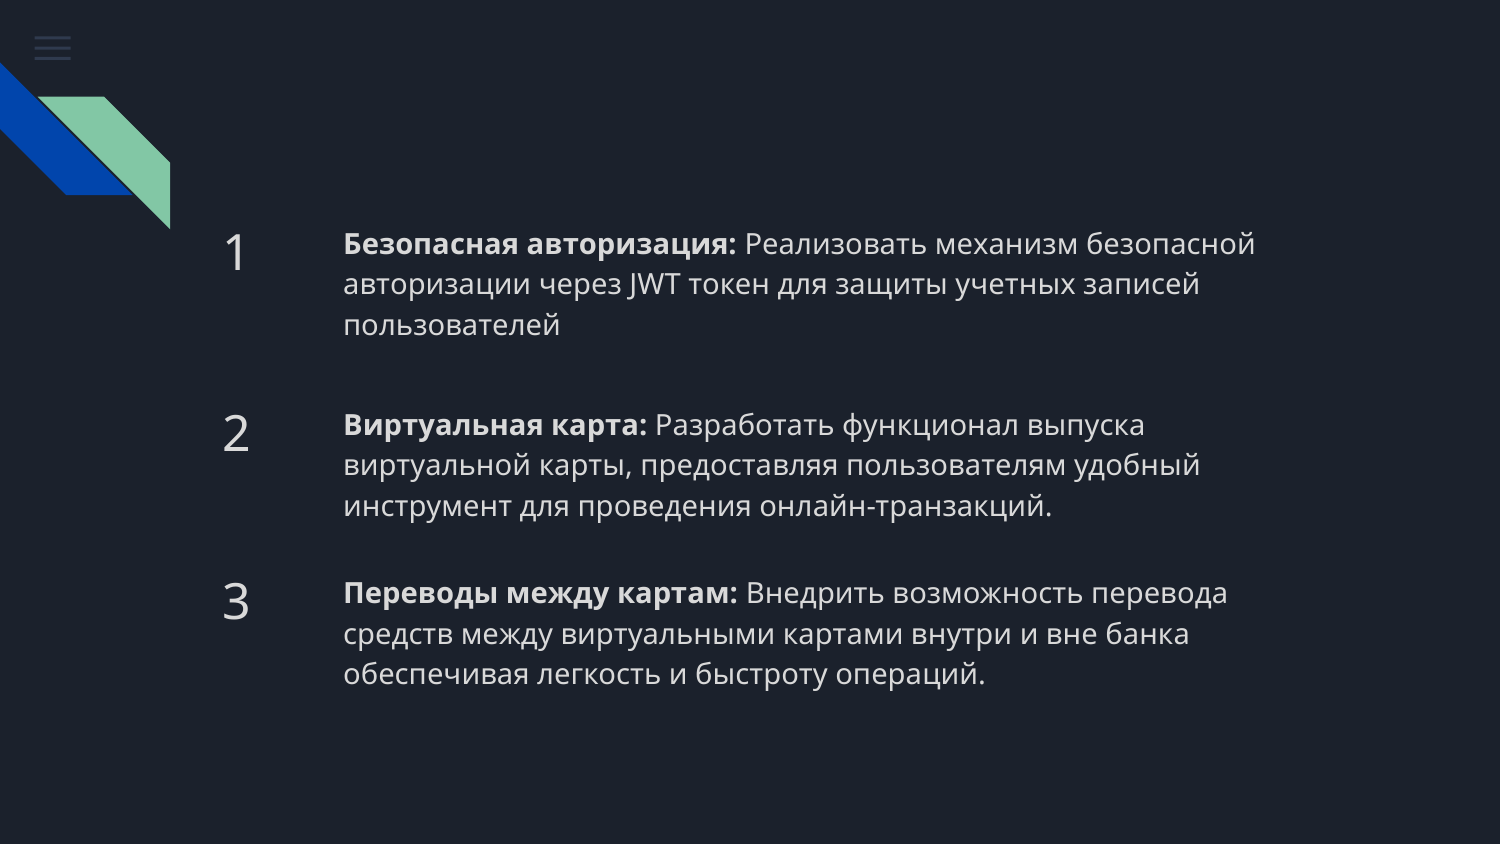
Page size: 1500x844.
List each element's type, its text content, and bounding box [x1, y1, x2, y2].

text_box 3 [207, 554, 328, 688]
text_box 2 [207, 386, 328, 520]
text_box 1 [207, 205, 328, 339]
list Переводы между картам: Внедрить возможность перевода средств между виртуальными картами внутри и вне банка обеспечивая легкость и быстроту операций. [328, 554, 1293, 688]
list Виртуальная карта: Разработать функционал выпуска виртуальной карты, предоставляя пользователям удобный инструмент для проведения онлайн-транзакций. [328, 386, 1293, 537]
list Безопасная авторизация: Реализовать механизм безопасной авторизации через JWT токен для защиты учетных записей пользователей [328, 205, 1293, 369]
